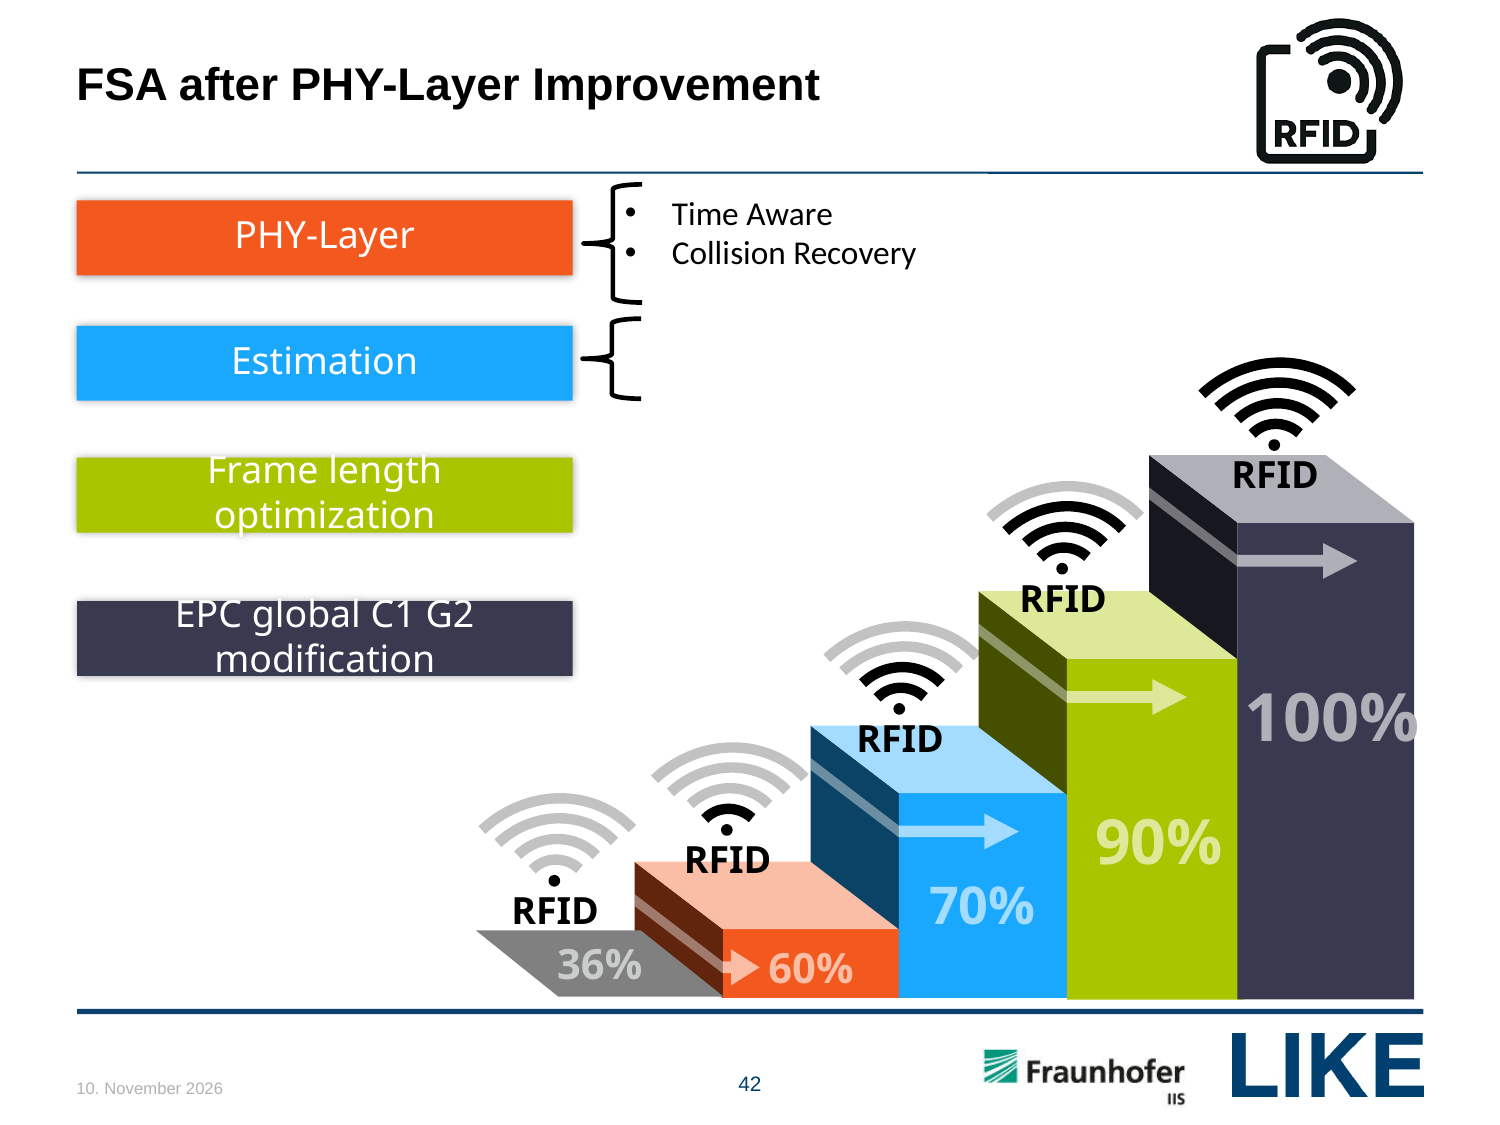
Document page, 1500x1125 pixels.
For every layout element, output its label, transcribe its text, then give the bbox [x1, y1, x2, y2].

text_box Frame length optimization [74, 456, 436, 535]
text_box [582, 183, 643, 304]
picture [1232, 1033, 1424, 1097]
text_box PHY-Layer [74, 198, 575, 277]
text_box EPC global C1 G2 modification [75, 599, 436, 678]
text_box [581, 317, 642, 364]
picture [974, 1022, 1193, 1116]
picture [1234, 16, 1424, 166]
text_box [441, 366, 1424, 1007]
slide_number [76, 1077, 427, 1099]
text_box Estimation [74, 324, 575, 403]
title FSA after PHY-Layer Improvement [76, 54, 1229, 111]
